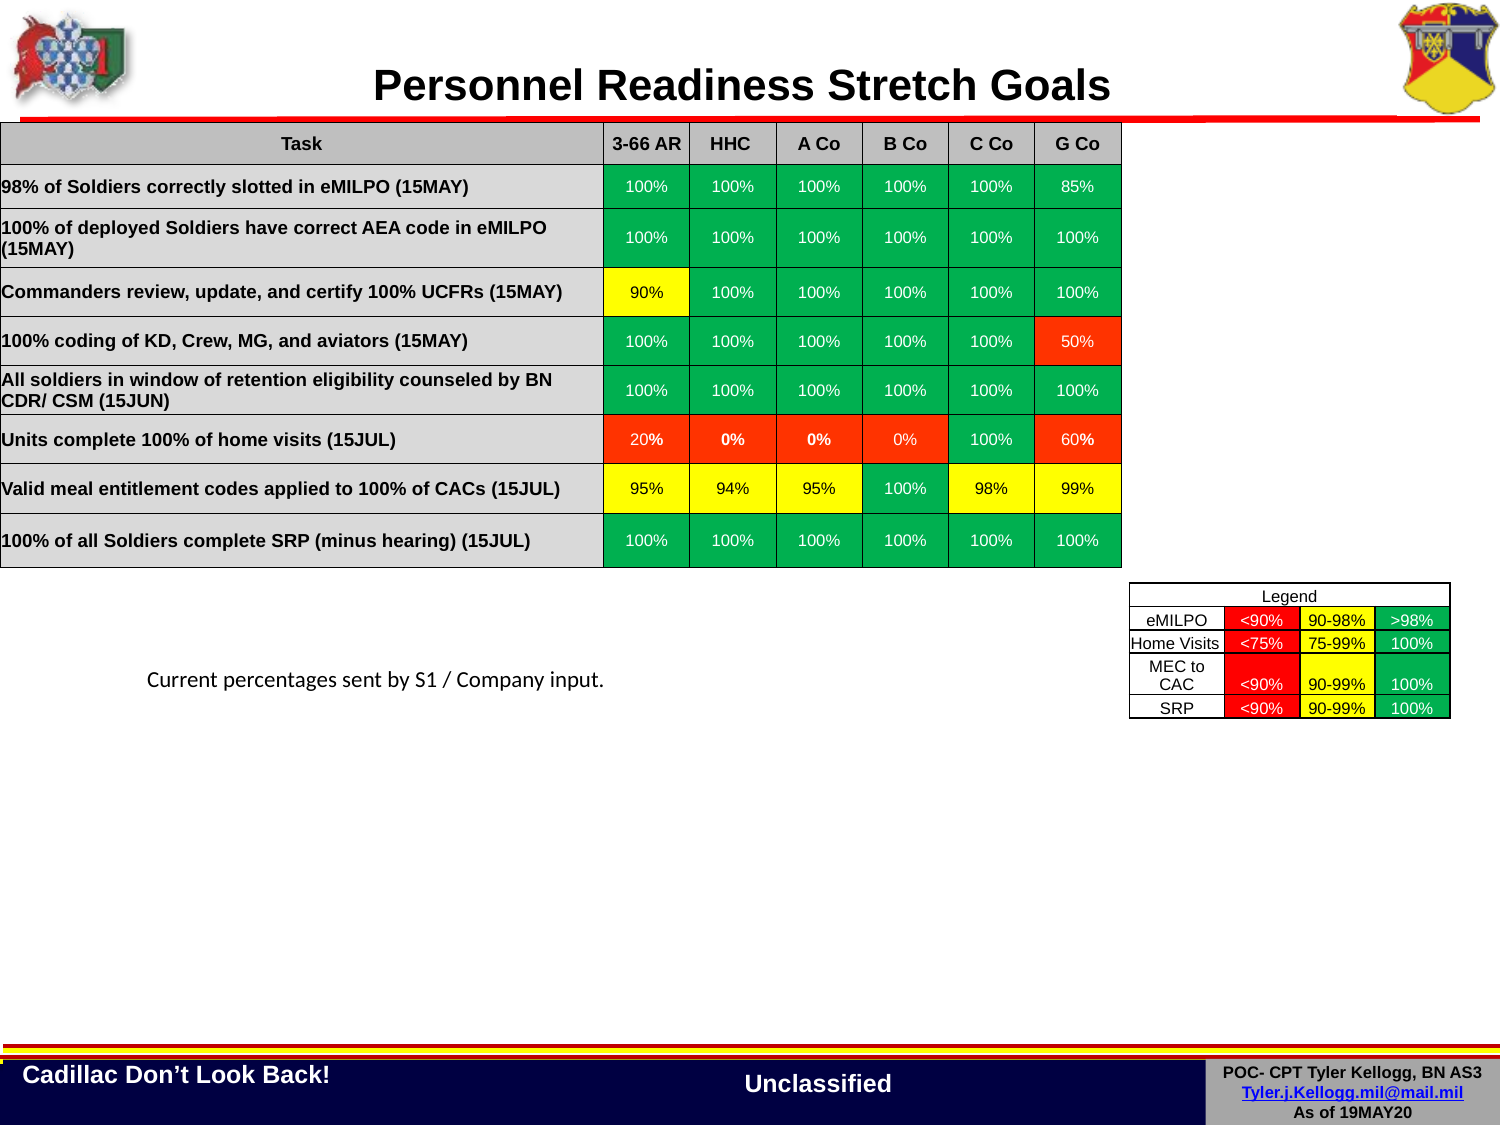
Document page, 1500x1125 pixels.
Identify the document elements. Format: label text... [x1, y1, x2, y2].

table_cell 95% [604, 464, 689, 513]
table_cell 50% [1035, 317, 1121, 365]
table_cell 98% [949, 464, 1034, 513]
table_cell Units complete 100% of home visits (15JUL) [1, 415, 603, 463]
text_box Personnel Readiness Stretch Goals [180, 55, 1306, 118]
table_cell 100% [1376, 695, 1449, 717]
table_cell 100% [949, 514, 1034, 567]
table_cell 100% [949, 366, 1034, 414]
table_cell 90% [604, 268, 689, 316]
table_header HHC [690, 123, 776, 164]
table_cell Home Visits [1130, 631, 1224, 652]
table_cell 99% [1035, 464, 1121, 513]
table_cell 90-99% [1301, 695, 1374, 717]
table_cell SRP [1130, 695, 1224, 717]
table_cell 100% [690, 366, 776, 414]
table_header G Co [1035, 123, 1121, 164]
table_cell 100% [777, 268, 862, 316]
table_cell 100% [949, 317, 1034, 365]
table_cell <90% [1225, 607, 1299, 629]
table_cell <90% [1225, 654, 1299, 694]
table_cell 100% [777, 165, 862, 208]
table_cell 94% [690, 464, 776, 513]
table_cell 0% [863, 415, 948, 463]
picture [10, 11, 129, 103]
table_cell 100% [690, 268, 776, 316]
table_cell 100% [949, 209, 1034, 267]
text_box POC- CPT Tyler Kellogg, BN AS3 Tyler.j.Kellogg.mil@mail.mil As of 19MAY20 [1204, 1057, 1500, 1125]
table_cell 100% [863, 464, 948, 513]
table_cell 100% [1035, 514, 1121, 567]
table_cell Commanders review, update, and certify 100% UCFRs (15MAY) [1, 268, 603, 316]
table_cell 75-99% [1301, 631, 1374, 652]
table_header 3-66 AR [604, 123, 689, 164]
text_box Unclassified [729, 1060, 908, 1106]
table_header C Co [949, 123, 1034, 164]
text_box Current percentages sent by S1 / Company input. [132, 657, 796, 700]
table_cell 100% [604, 165, 689, 208]
table_cell 85% [1035, 165, 1121, 208]
table_cell 100% [949, 165, 1034, 208]
table_cell 90-99% [1301, 654, 1374, 694]
table_cell 100% [604, 514, 689, 567]
table_header B Co [863, 123, 948, 164]
table_cell 100% [863, 317, 948, 365]
table_cell 100% [777, 317, 862, 365]
table_cell 100% [777, 209, 862, 267]
picture [1397, 2, 1500, 116]
table_cell 100% [1376, 631, 1449, 652]
table_header Legend [1130, 584, 1449, 606]
table_cell 20% [604, 415, 689, 463]
text_box Cadillac Don’t Look Back! [7, 1058, 347, 1097]
table_cell 100% [777, 366, 862, 414]
table_header A Co [777, 123, 862, 164]
table_cell 100% [1376, 654, 1449, 694]
table_cell 100% [863, 209, 948, 267]
table_cell 100% [777, 514, 862, 567]
table_cell eMILPO [1130, 607, 1224, 629]
table_cell Valid meal entitlement codes applied to 100% of CACs (15JUL) [1, 464, 603, 513]
table_cell 100% [690, 317, 776, 365]
table_cell 100% [1035, 268, 1121, 316]
table_cell 100% [604, 209, 689, 267]
table_cell 100% [690, 514, 776, 567]
table_cell 100% [604, 366, 689, 414]
table_cell 100% [604, 317, 689, 365]
table_header Task [1, 123, 603, 164]
table_cell 100% coding of KD, Crew, MG, and aviators (15MAY) [1, 317, 603, 365]
table_cell <90% [1225, 695, 1299, 717]
table_cell 98% of Soldiers correctly slotted in eMILPO (15MAY) [1, 165, 603, 208]
table_cell 100% of deployed Soldiers have correct AEA code in eMILPO (15MAY) [1, 209, 603, 267]
table_cell 100% [863, 165, 948, 208]
table_cell 100% [949, 415, 1034, 463]
table_cell 100% [863, 514, 948, 567]
table_cell >98% [1376, 607, 1449, 629]
table_cell All soldiers in window of retention eligibility counseled by BN CDR/ CSM (15JUN) [1, 366, 603, 414]
table_cell 100% [863, 268, 948, 316]
table_cell 100% [949, 268, 1034, 316]
table_cell 100% [1035, 366, 1121, 414]
table_cell 100% [1035, 209, 1121, 267]
table_cell 100% [863, 366, 948, 414]
table_cell 100% [690, 209, 776, 267]
table_cell 95% [777, 464, 862, 513]
table_cell 100% of all Soldiers complete SRP (minus hearing) (15JUL) [1, 514, 603, 567]
table_cell 100% [690, 165, 776, 208]
table_cell 60% [1035, 415, 1121, 463]
text_box [3, 1059, 1204, 1123]
table_cell 0% [777, 415, 862, 463]
table_cell <75% [1225, 631, 1299, 652]
table_cell MEC to CAC [1130, 654, 1224, 694]
table_cell 0% [690, 415, 776, 463]
table_cell 90-98% [1301, 607, 1374, 629]
